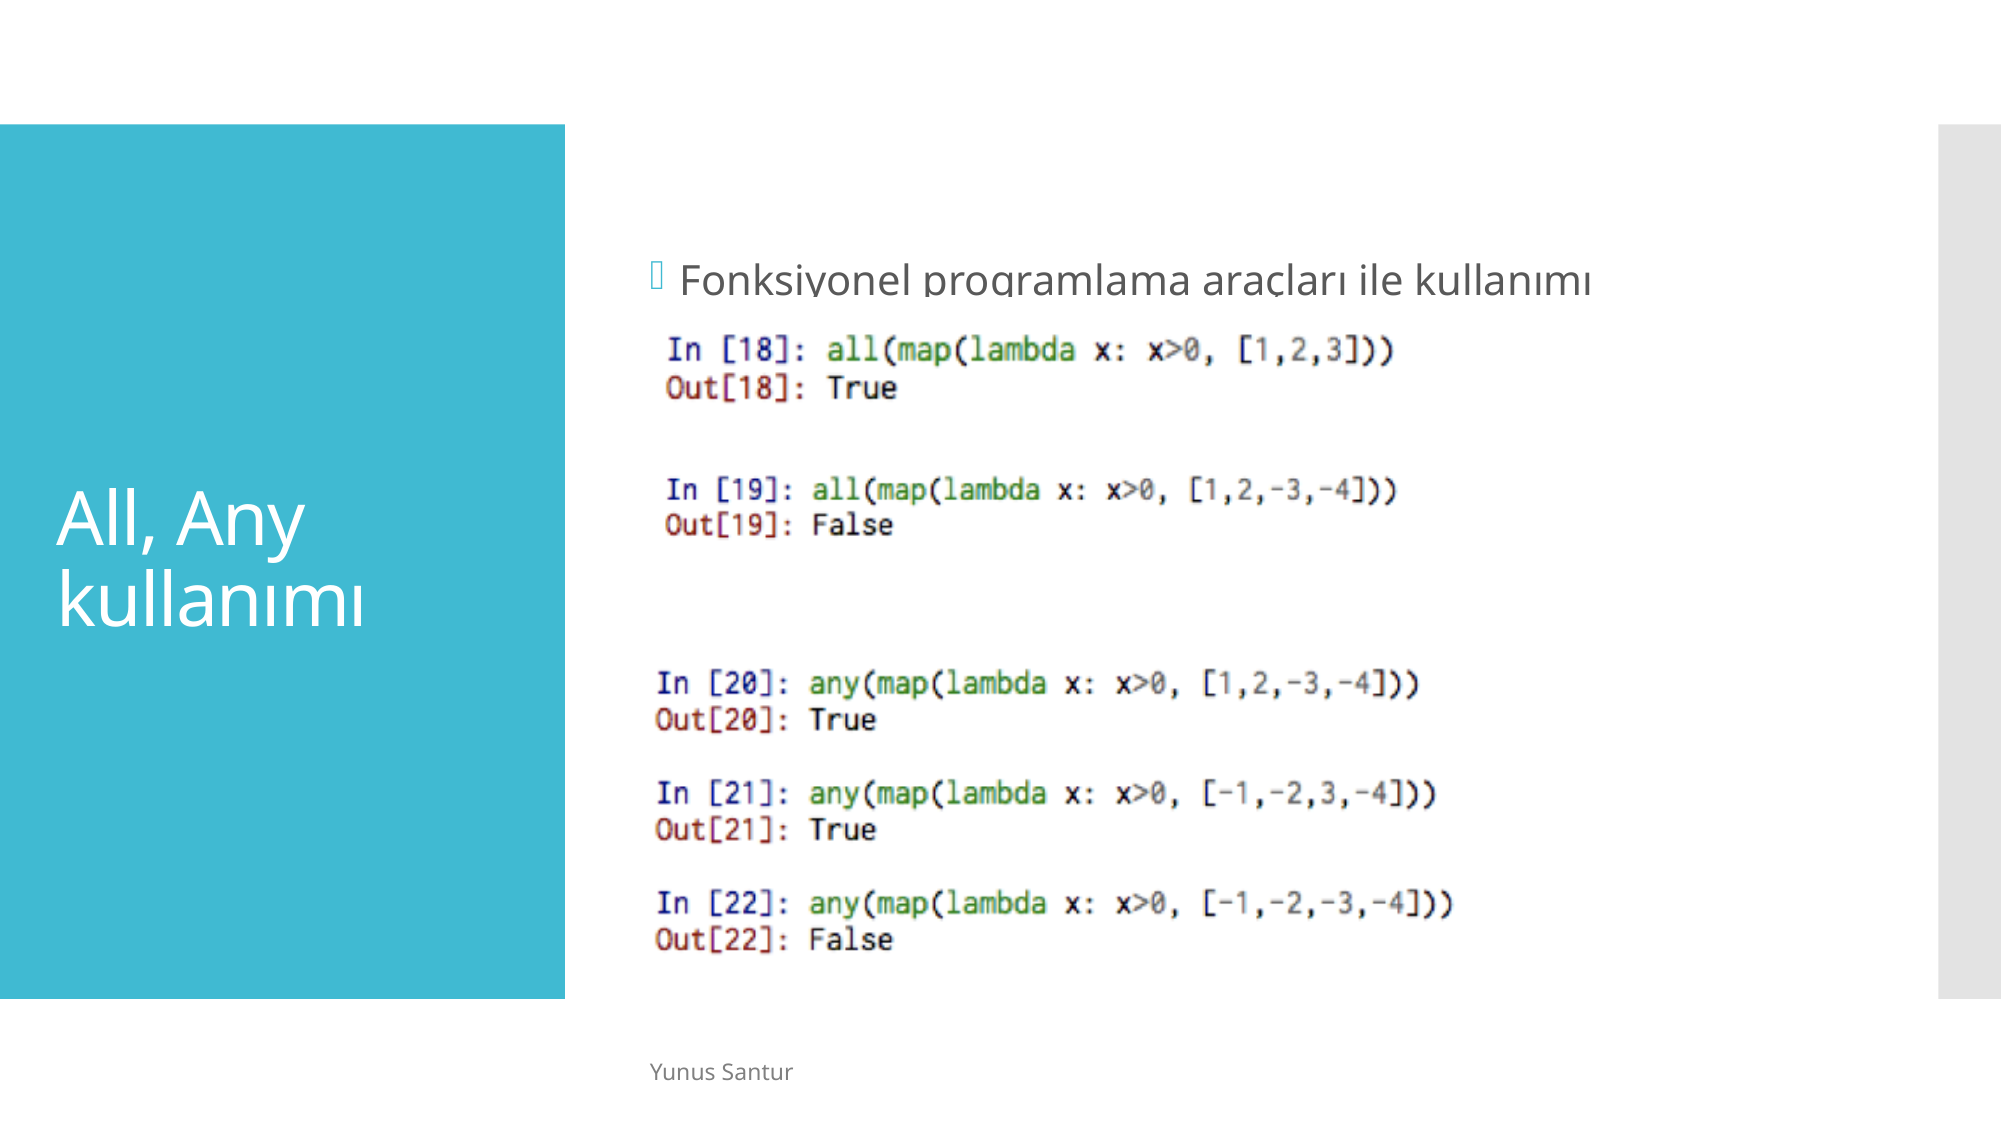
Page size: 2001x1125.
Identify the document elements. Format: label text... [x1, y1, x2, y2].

picture [634, 649, 1476, 982]
title All, Any kullanımı [41, 184, 525, 940]
list Fonksiyonel programlama araçları ile kullanımı [634, 141, 1835, 982]
picture [643, 297, 1420, 596]
footer Yunus Santur [634, 1042, 1605, 1103]
